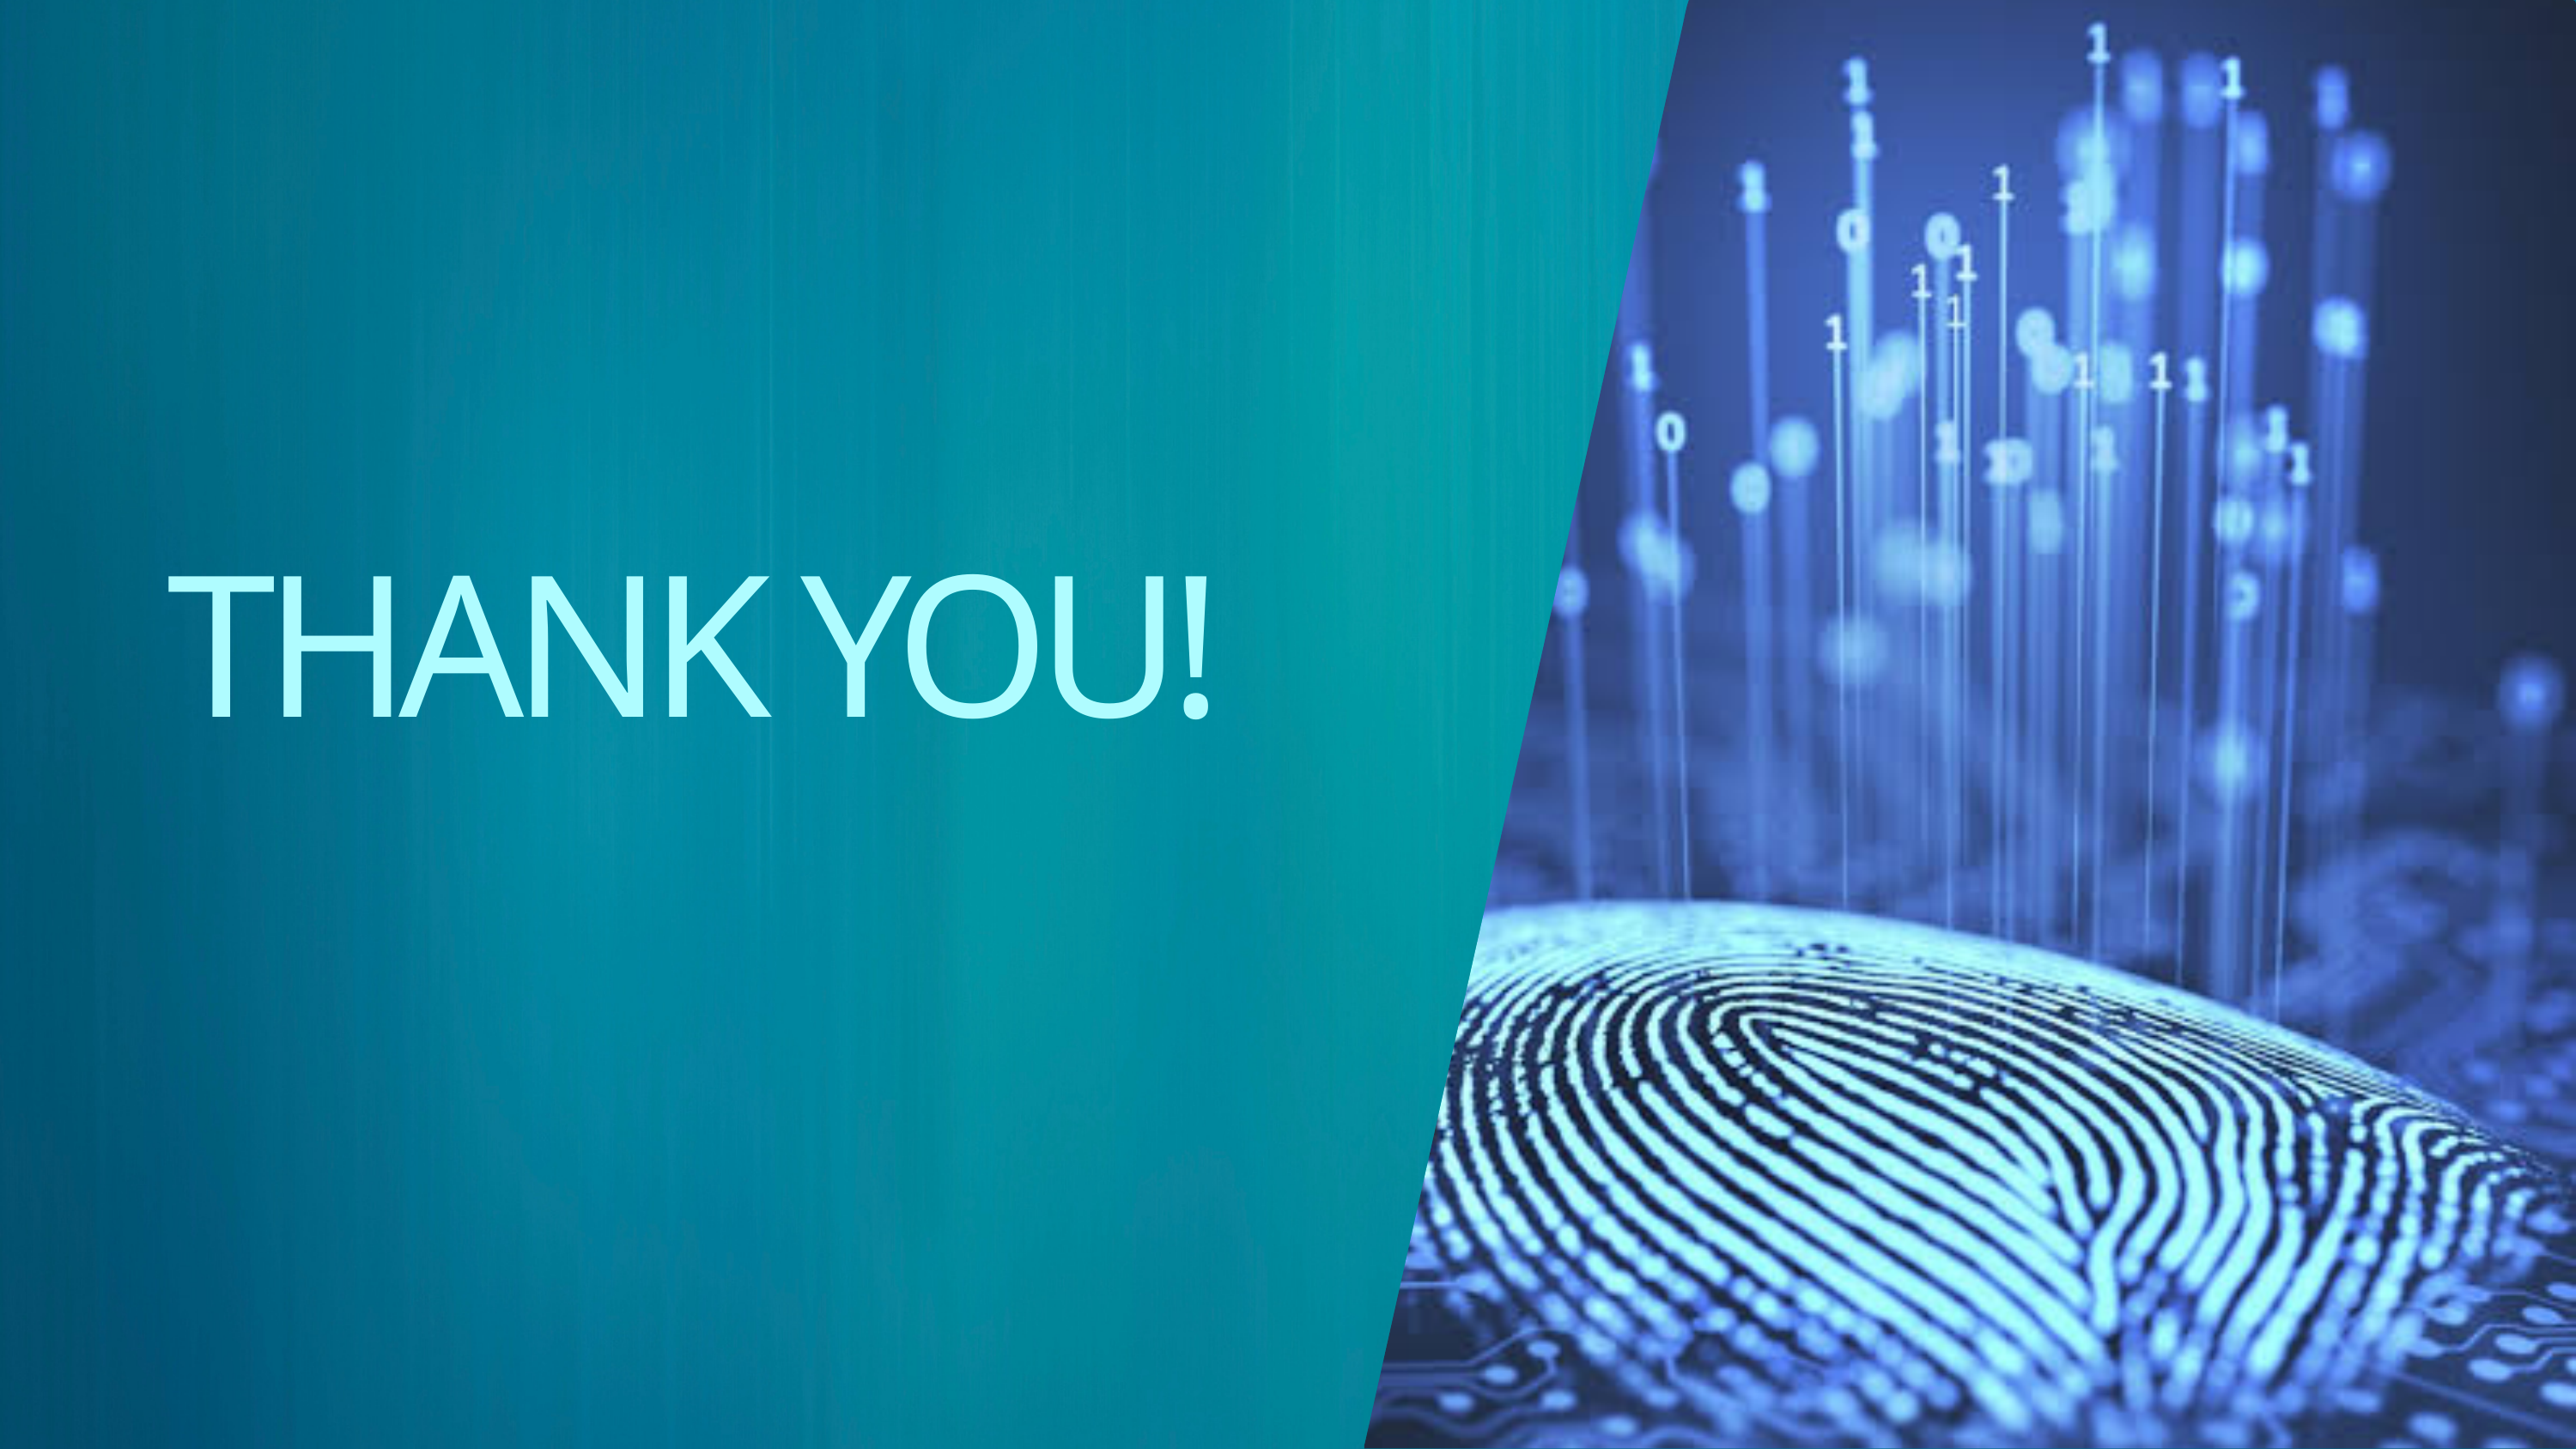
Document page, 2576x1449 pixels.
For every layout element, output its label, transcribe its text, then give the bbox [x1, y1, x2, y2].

text_box [0, 0, 1362, 1449]
text_box THANK YOU! [167, 575, 1304, 757]
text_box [1364, 0, 2576, 1449]
